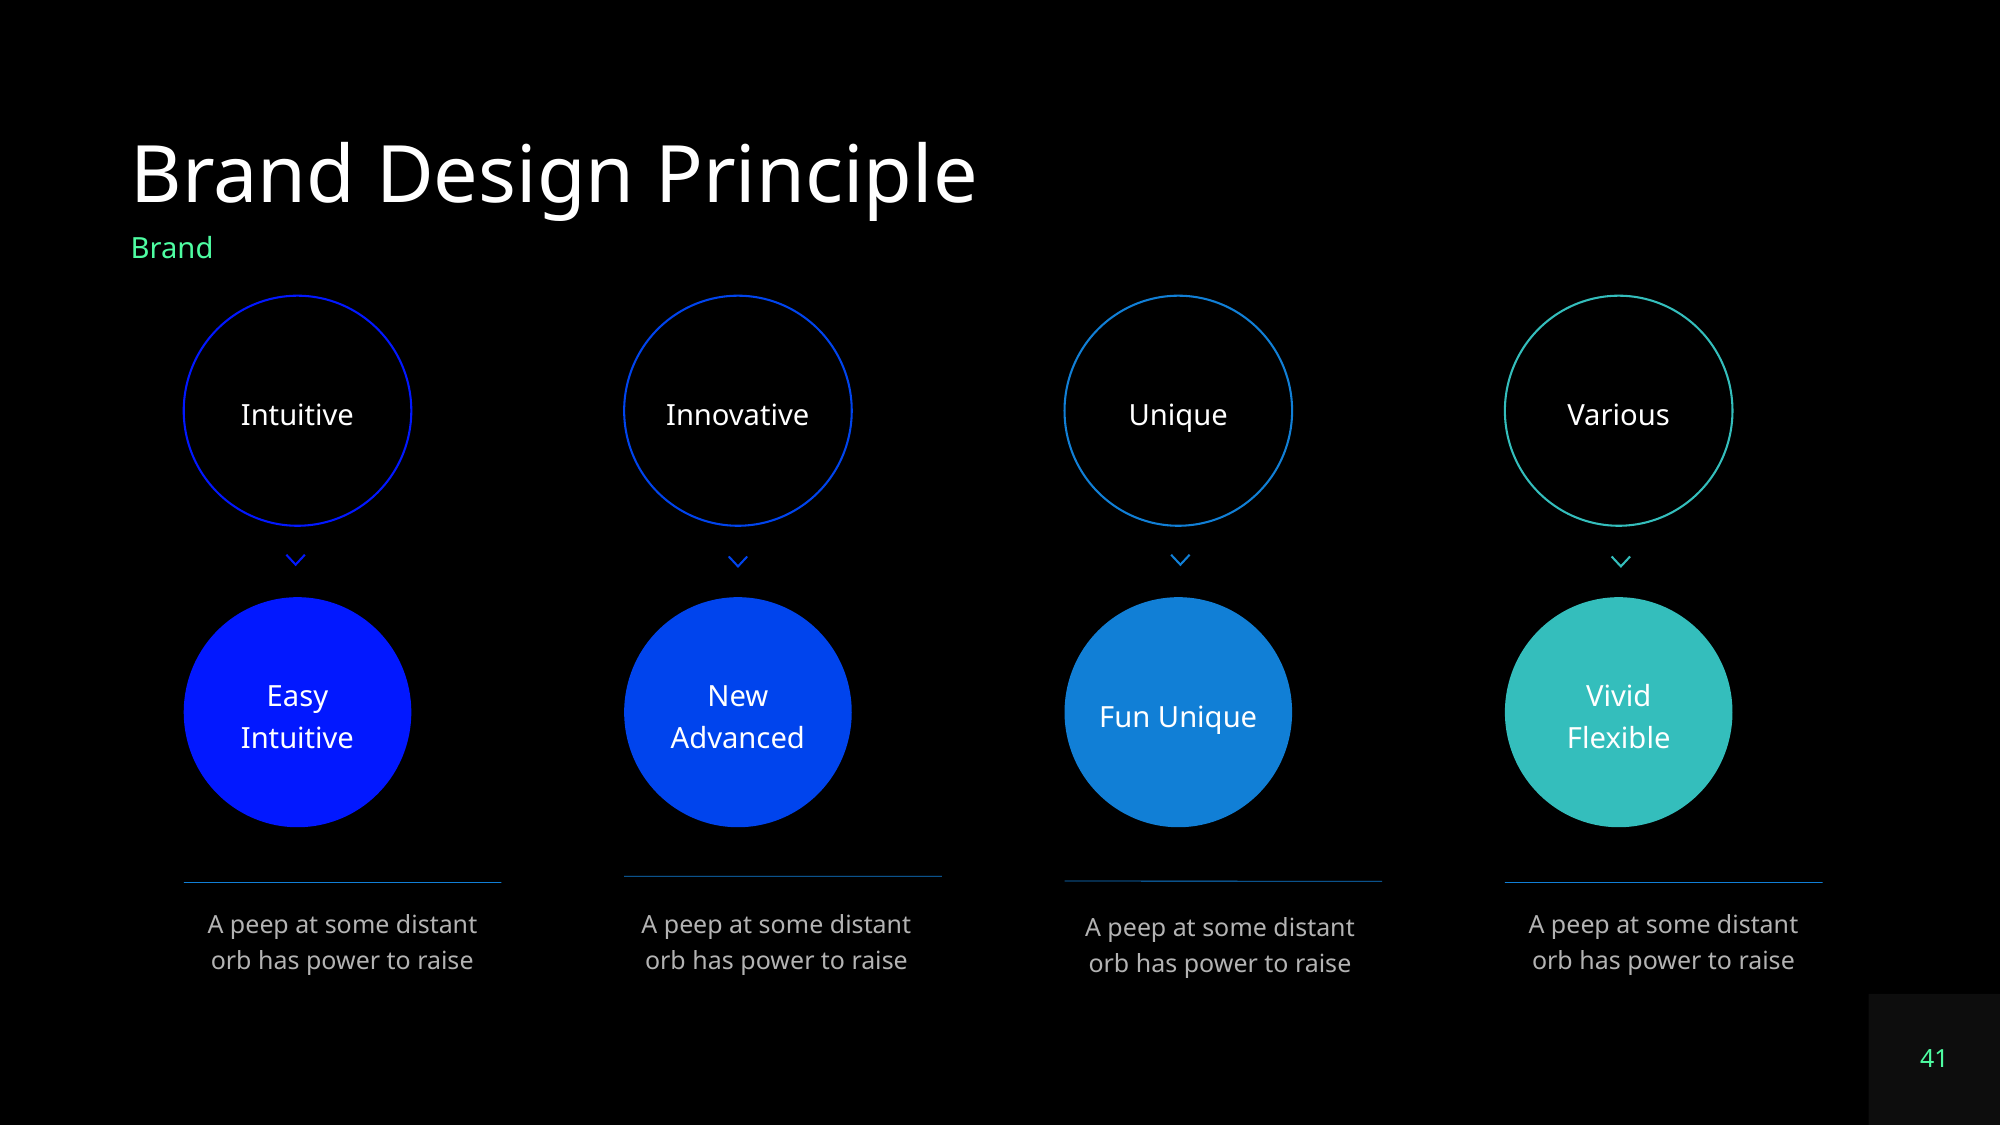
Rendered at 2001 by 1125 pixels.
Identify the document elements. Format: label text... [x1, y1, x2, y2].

subtitle Brand [130, 232, 446, 266]
text_box Vivid Flexible [1504, 597, 1733, 828]
slide_number 41 [1916, 1044, 1953, 1075]
text_box A peep at some distant orb has power to raise [617, 902, 936, 975]
title Brand Design Principle [130, 133, 1869, 222]
text_box A peep at some distant orb has power to raise [1061, 905, 1379, 978]
text_box A peep at some distant orb has power to raise [183, 902, 502, 975]
text_box [1171, 554, 1190, 565]
text_box Various [1504, 295, 1733, 526]
text_box Intuitive [183, 295, 412, 526]
text_box [1611, 556, 1631, 567]
text_box Fun Unique [1064, 597, 1293, 828]
text_box A peep at some distant orb has power to raise [1504, 902, 1823, 975]
text_box [286, 554, 305, 565]
text_box Easy Intuitive [183, 597, 412, 828]
text_box Unique [1064, 295, 1293, 526]
text_box New Advanced [624, 597, 852, 828]
text_box Innovative [624, 295, 852, 526]
text_box [728, 556, 748, 567]
